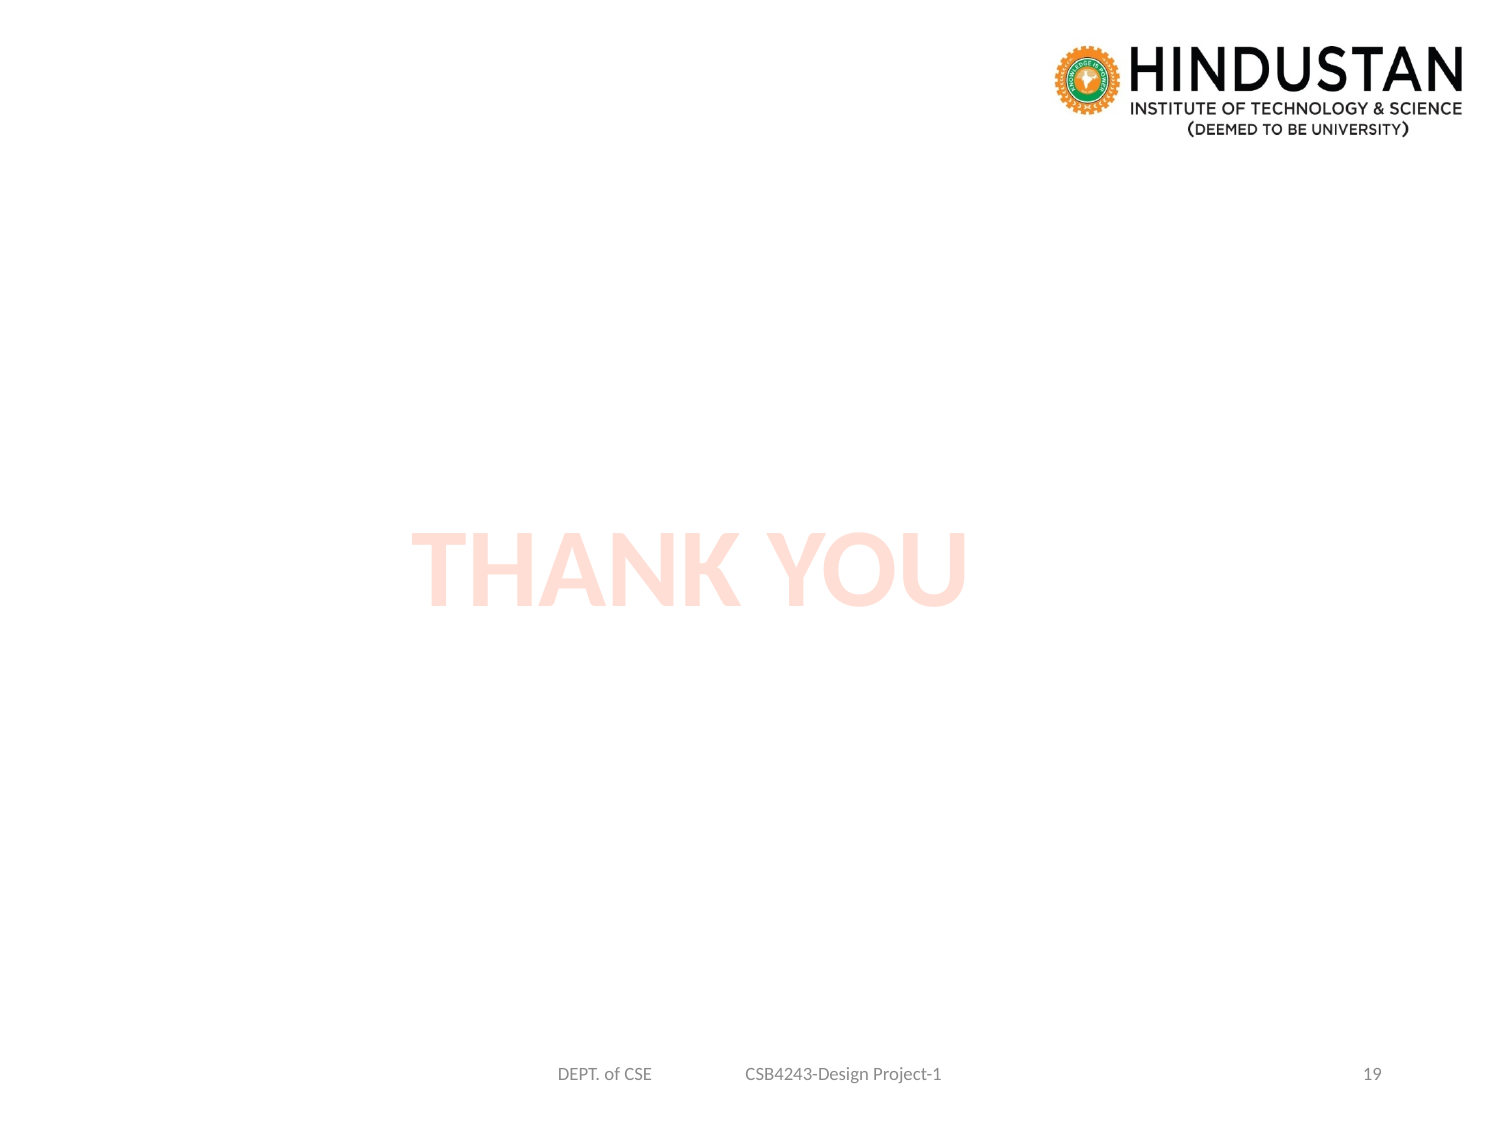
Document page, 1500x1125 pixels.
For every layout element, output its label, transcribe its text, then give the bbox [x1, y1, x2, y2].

slide_number 19 [1059, 1042, 1397, 1103]
footer DEPT. of CSE CSB4243-Design Project-1 [496, 1042, 1004, 1103]
text_box THANK YOU [396, 486, 987, 637]
picture [1049, 37, 1466, 146]
